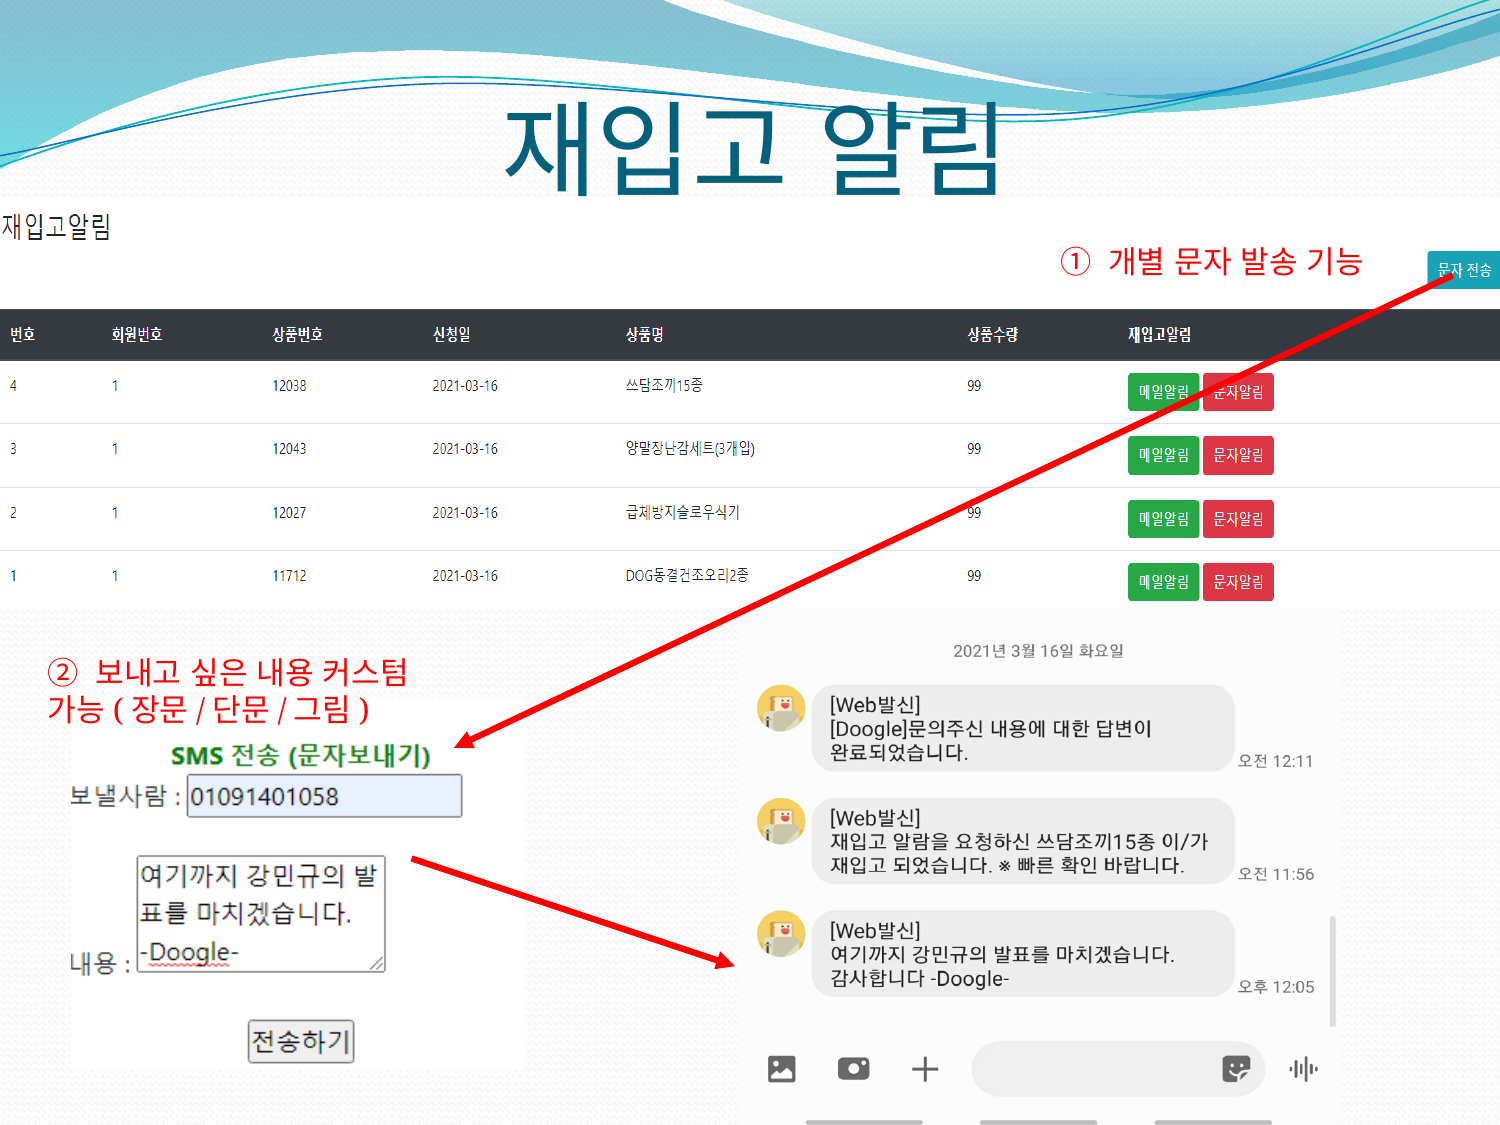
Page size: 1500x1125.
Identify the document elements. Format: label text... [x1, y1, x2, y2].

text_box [453, 274, 1454, 749]
picture [71, 699, 524, 1070]
title 재입고 알림 [80, 21, 1431, 196]
picture [0, 196, 1500, 609]
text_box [411, 858, 736, 967]
picture [737, 760, 1342, 1125]
text_box ② 보내고 싶은 내용 커스텀 가능(장문/단문/그림) [32, 645, 447, 736]
